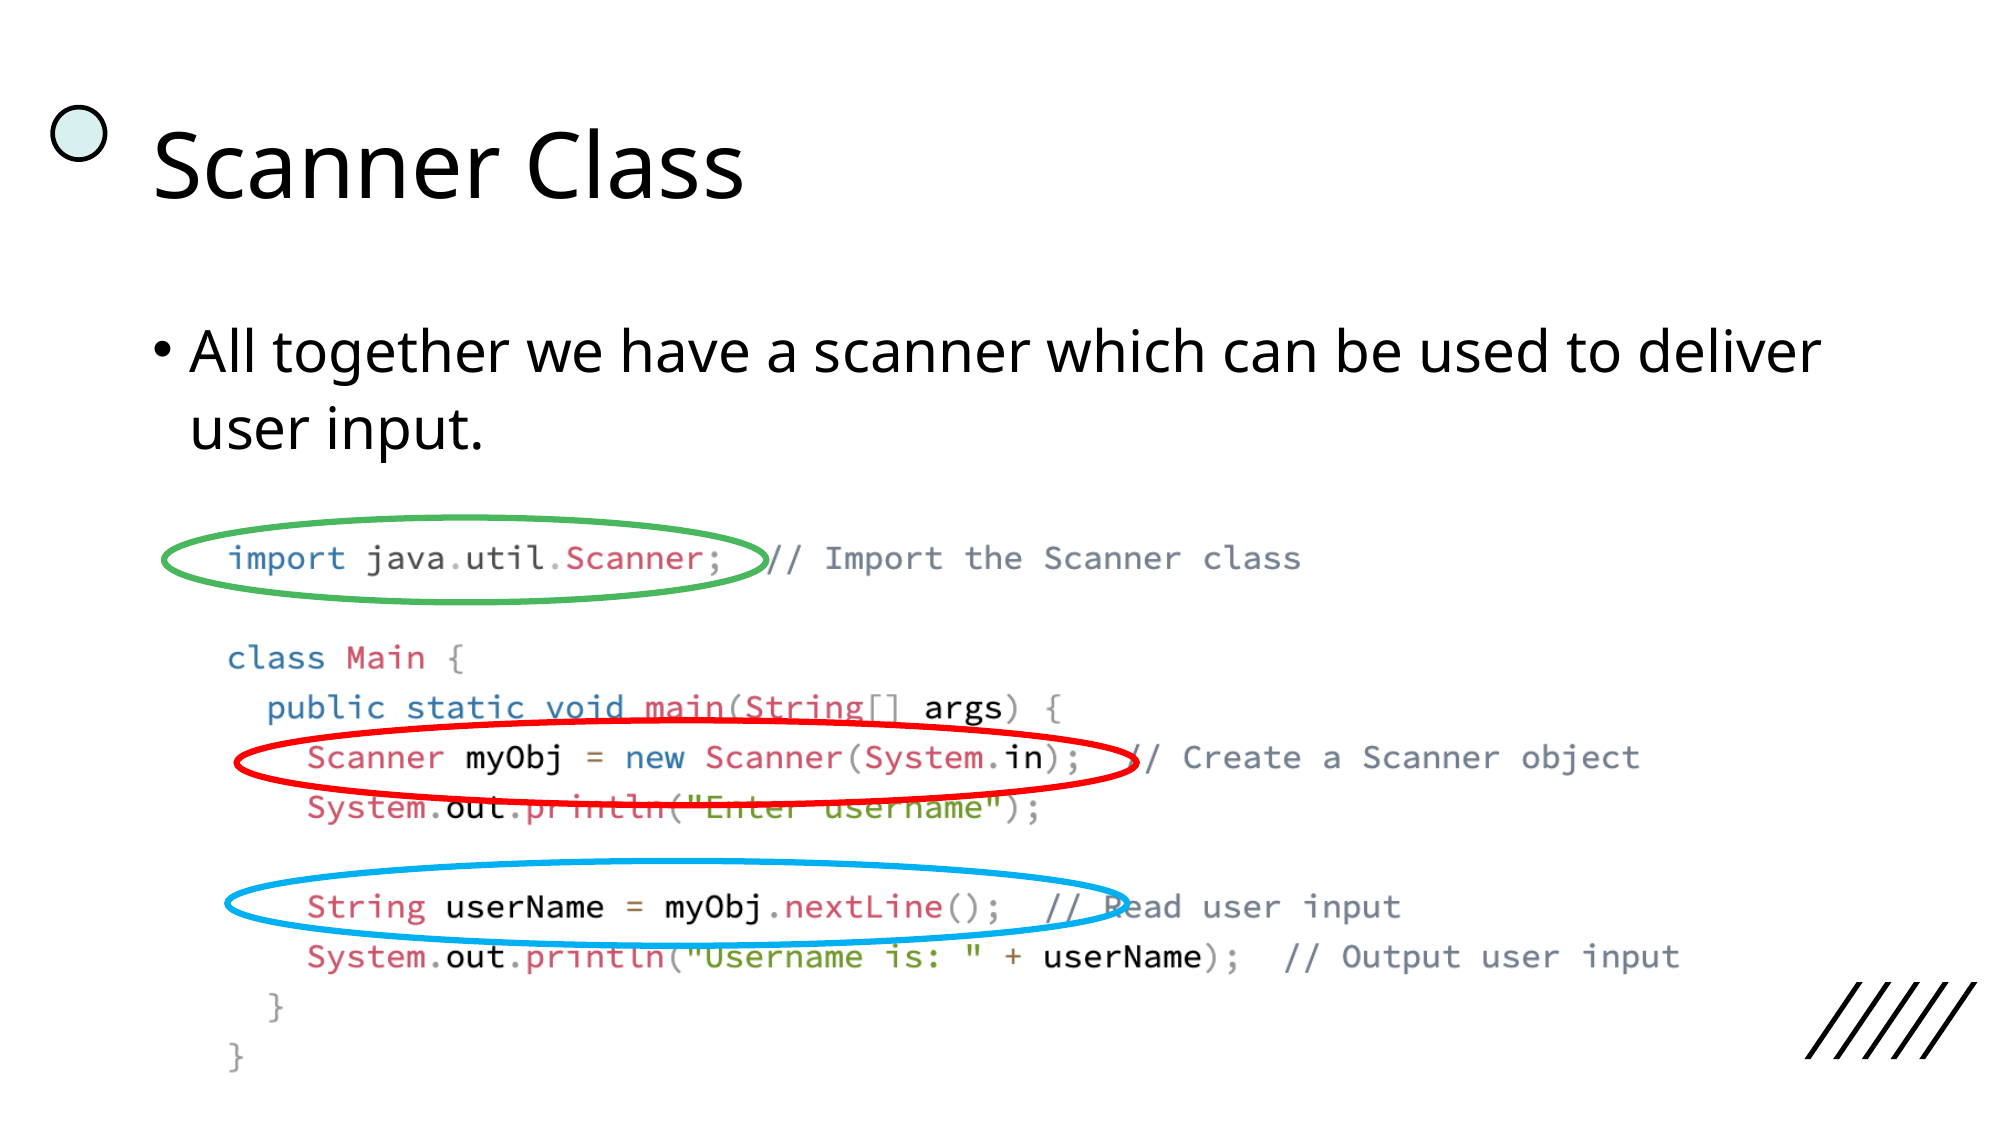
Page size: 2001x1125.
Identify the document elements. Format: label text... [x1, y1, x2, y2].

text_box [162, 538, 200, 582]
title Scanner Class [137, 59, 1863, 278]
list All together we have a scanner which can be used to deliver user input. [137, 299, 1863, 1014]
picture [200, 517, 1707, 1108]
